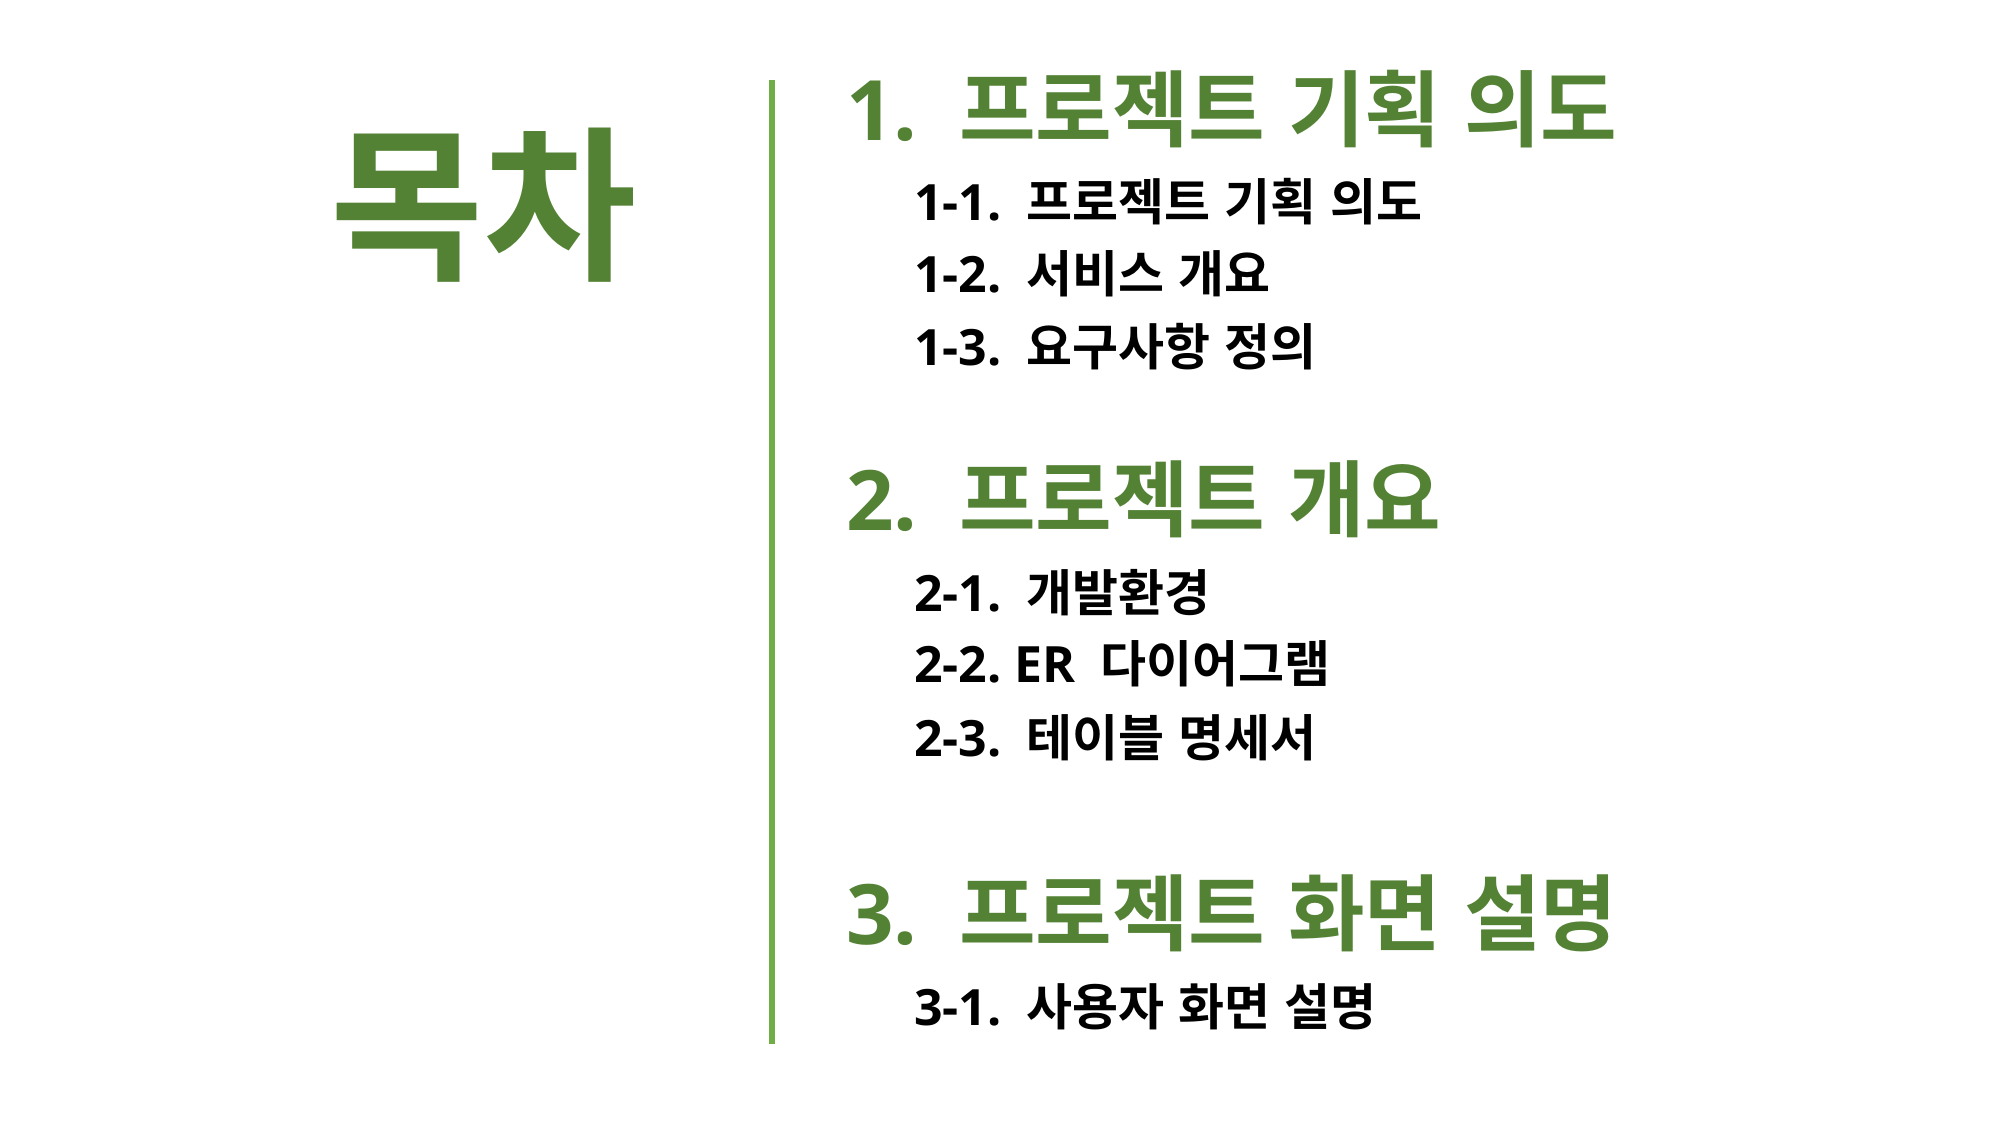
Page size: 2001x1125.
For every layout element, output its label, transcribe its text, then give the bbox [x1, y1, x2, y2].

text_box 목차 [315, 93, 768, 308]
text_box 2. 프로젝트 개요 [831, 439, 1907, 555]
text_box 2-1. 개발환경 [899, 554, 1974, 625]
text_box 2-3. 테이블 명세서 [899, 698, 1974, 774]
text_box 1-1. 프로젝트 기획 의도 [899, 163, 1974, 234]
text_box 3-1. 사용자 화면 설명 [899, 967, 1974, 1043]
text_box 2-2. ER 다이어그램 [899, 625, 1974, 698]
text_box 1-3. 요구사항 정의 [899, 307, 1974, 383]
text_box 3. 프로젝트 화면 설명 [831, 853, 1907, 969]
text_box 1. 프로젝트 기획 의도 [831, 49, 1907, 164]
text_box 1-2. 서비스 개요 [899, 234, 1974, 307]
